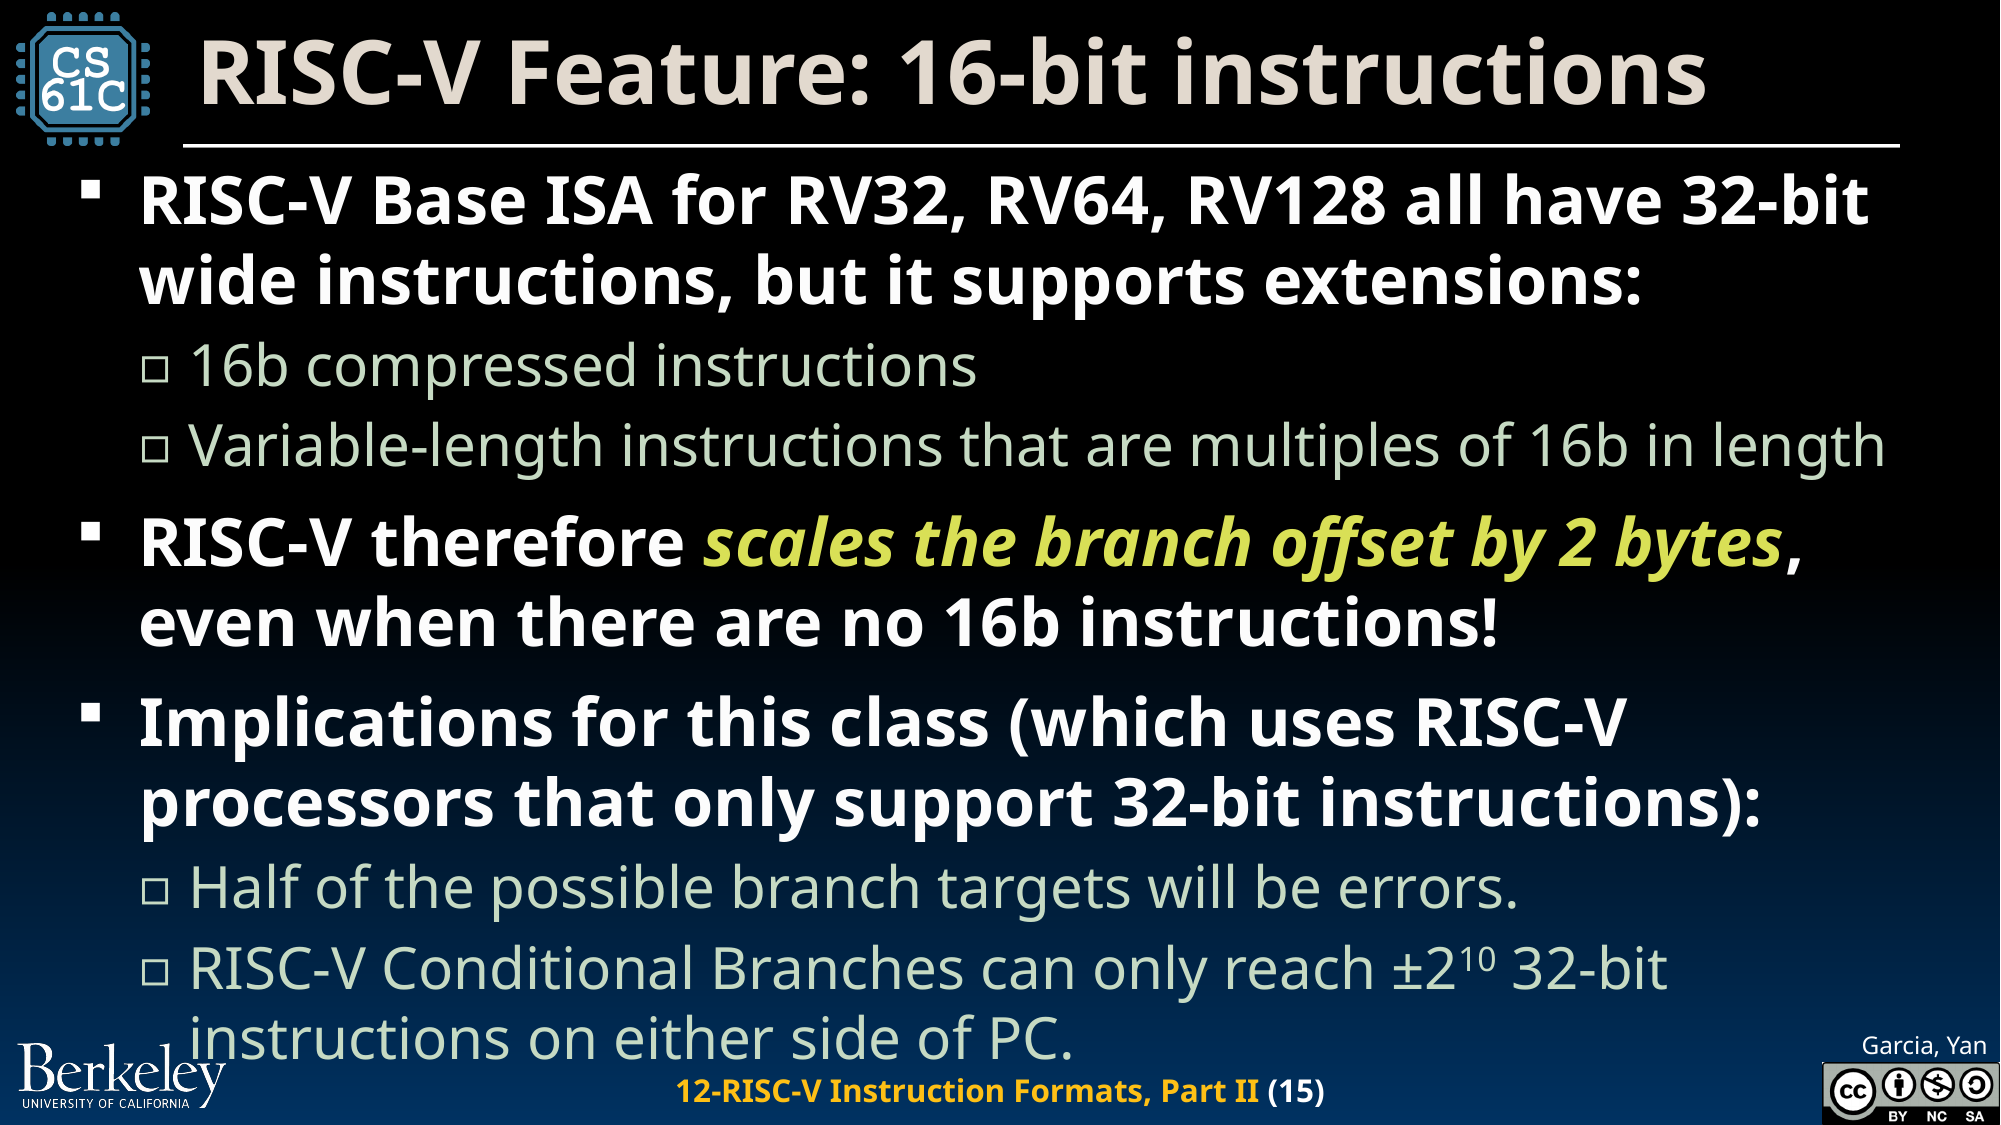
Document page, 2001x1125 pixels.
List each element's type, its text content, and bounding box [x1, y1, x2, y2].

picture [1822, 1062, 2000, 1125]
list RISC-V Base ISA for RV32, RV64, RV128 all have 32-bit wide instructions, but it supports extensions: 16b compressed instructions Variable-length instructions that are multiples of 16b in length RISC-V therefore scales the branch offset by 2 bytes, even when there are no 16b instructions! Implications for this class (which uses RISC-V processors that only support 32-bit instructions): Half of the possible branch targets will be errors. RISC-V Conditional Branches can only reach ±210 32-bit instructions on either side of PC. [47, 150, 1907, 1018]
picture [17, 1043, 226, 1108]
picture [16, 12, 150, 146]
title RISC-V Feature: 16-bit instructions [181, 12, 1906, 139]
